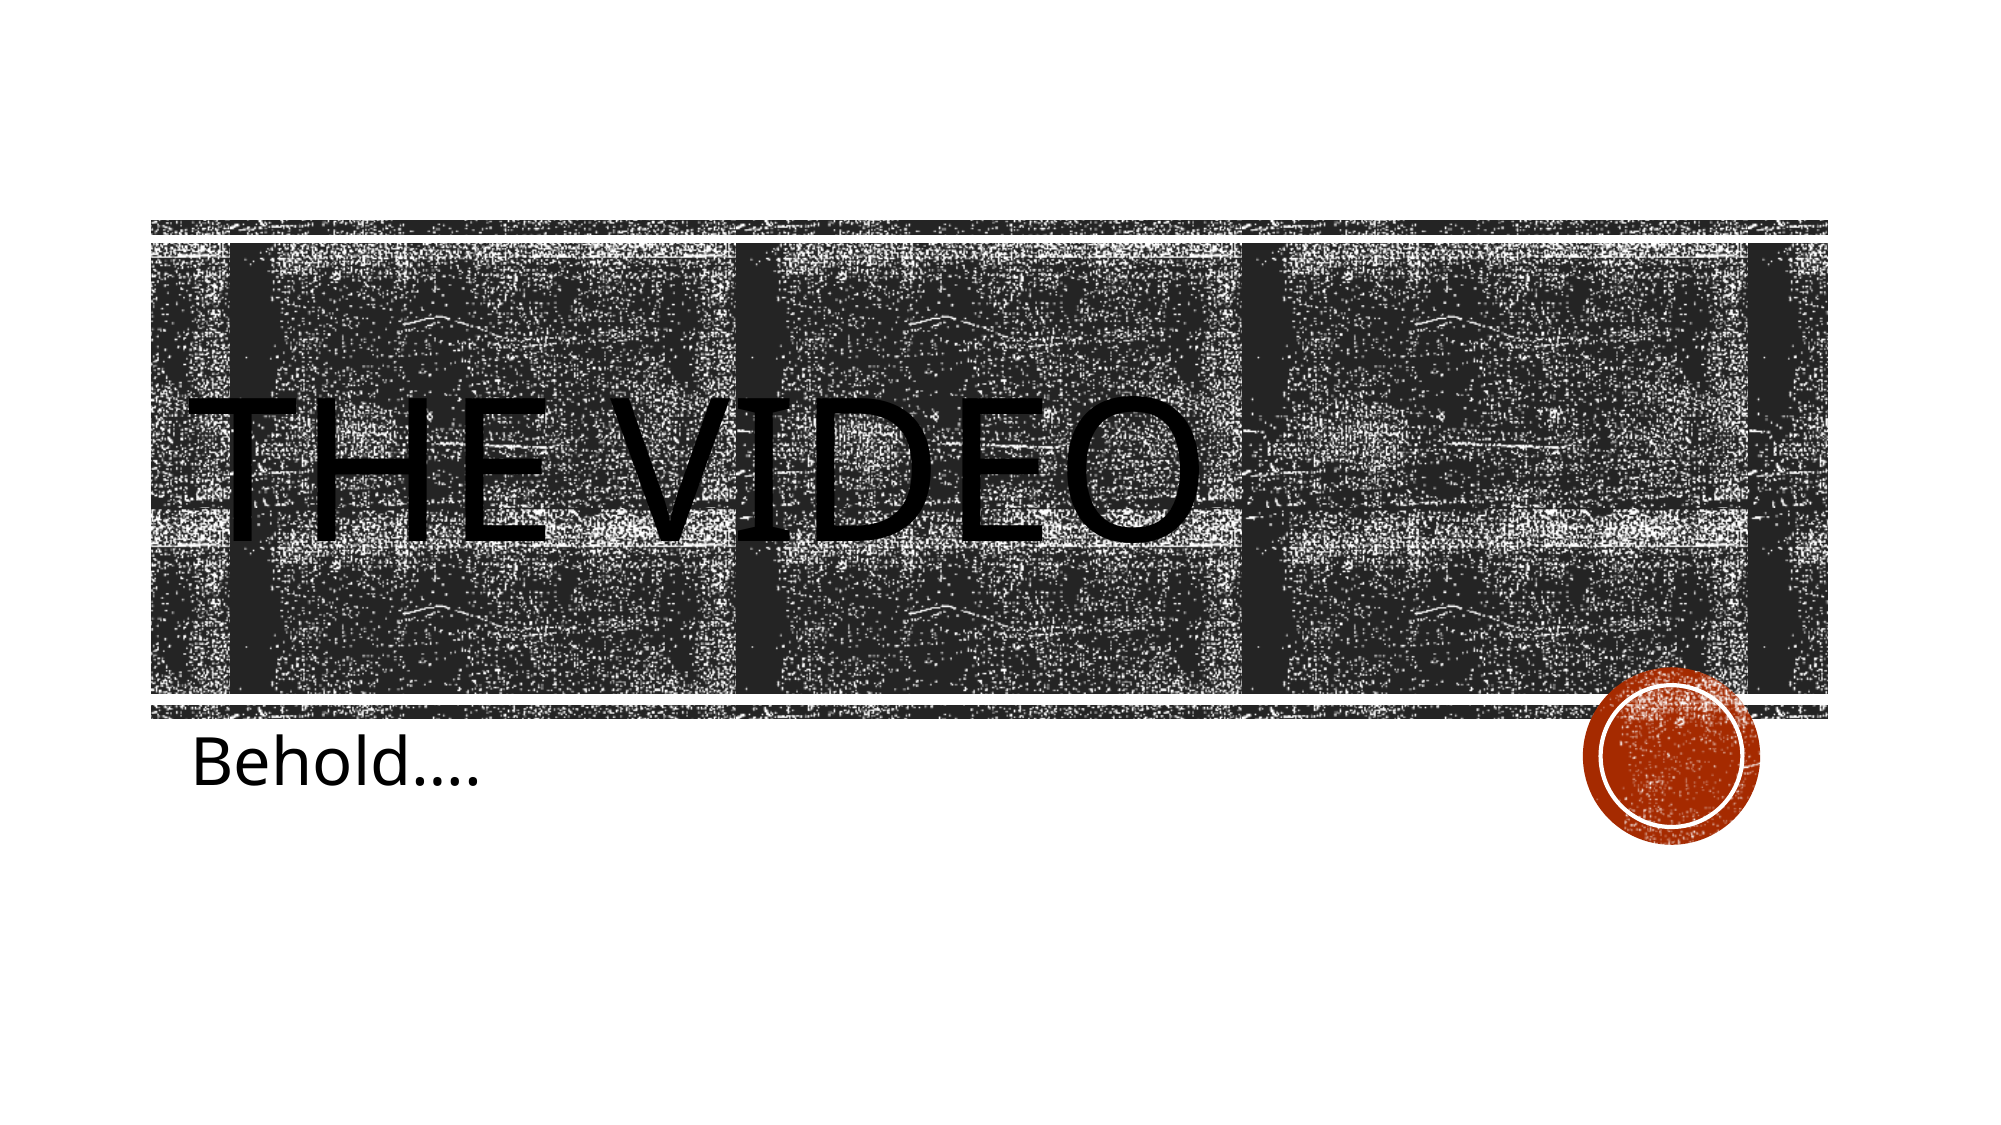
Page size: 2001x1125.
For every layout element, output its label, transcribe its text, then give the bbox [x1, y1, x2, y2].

subtitle Behold…. [175, 720, 1470, 896]
title The video [172, 234, 1808, 733]
